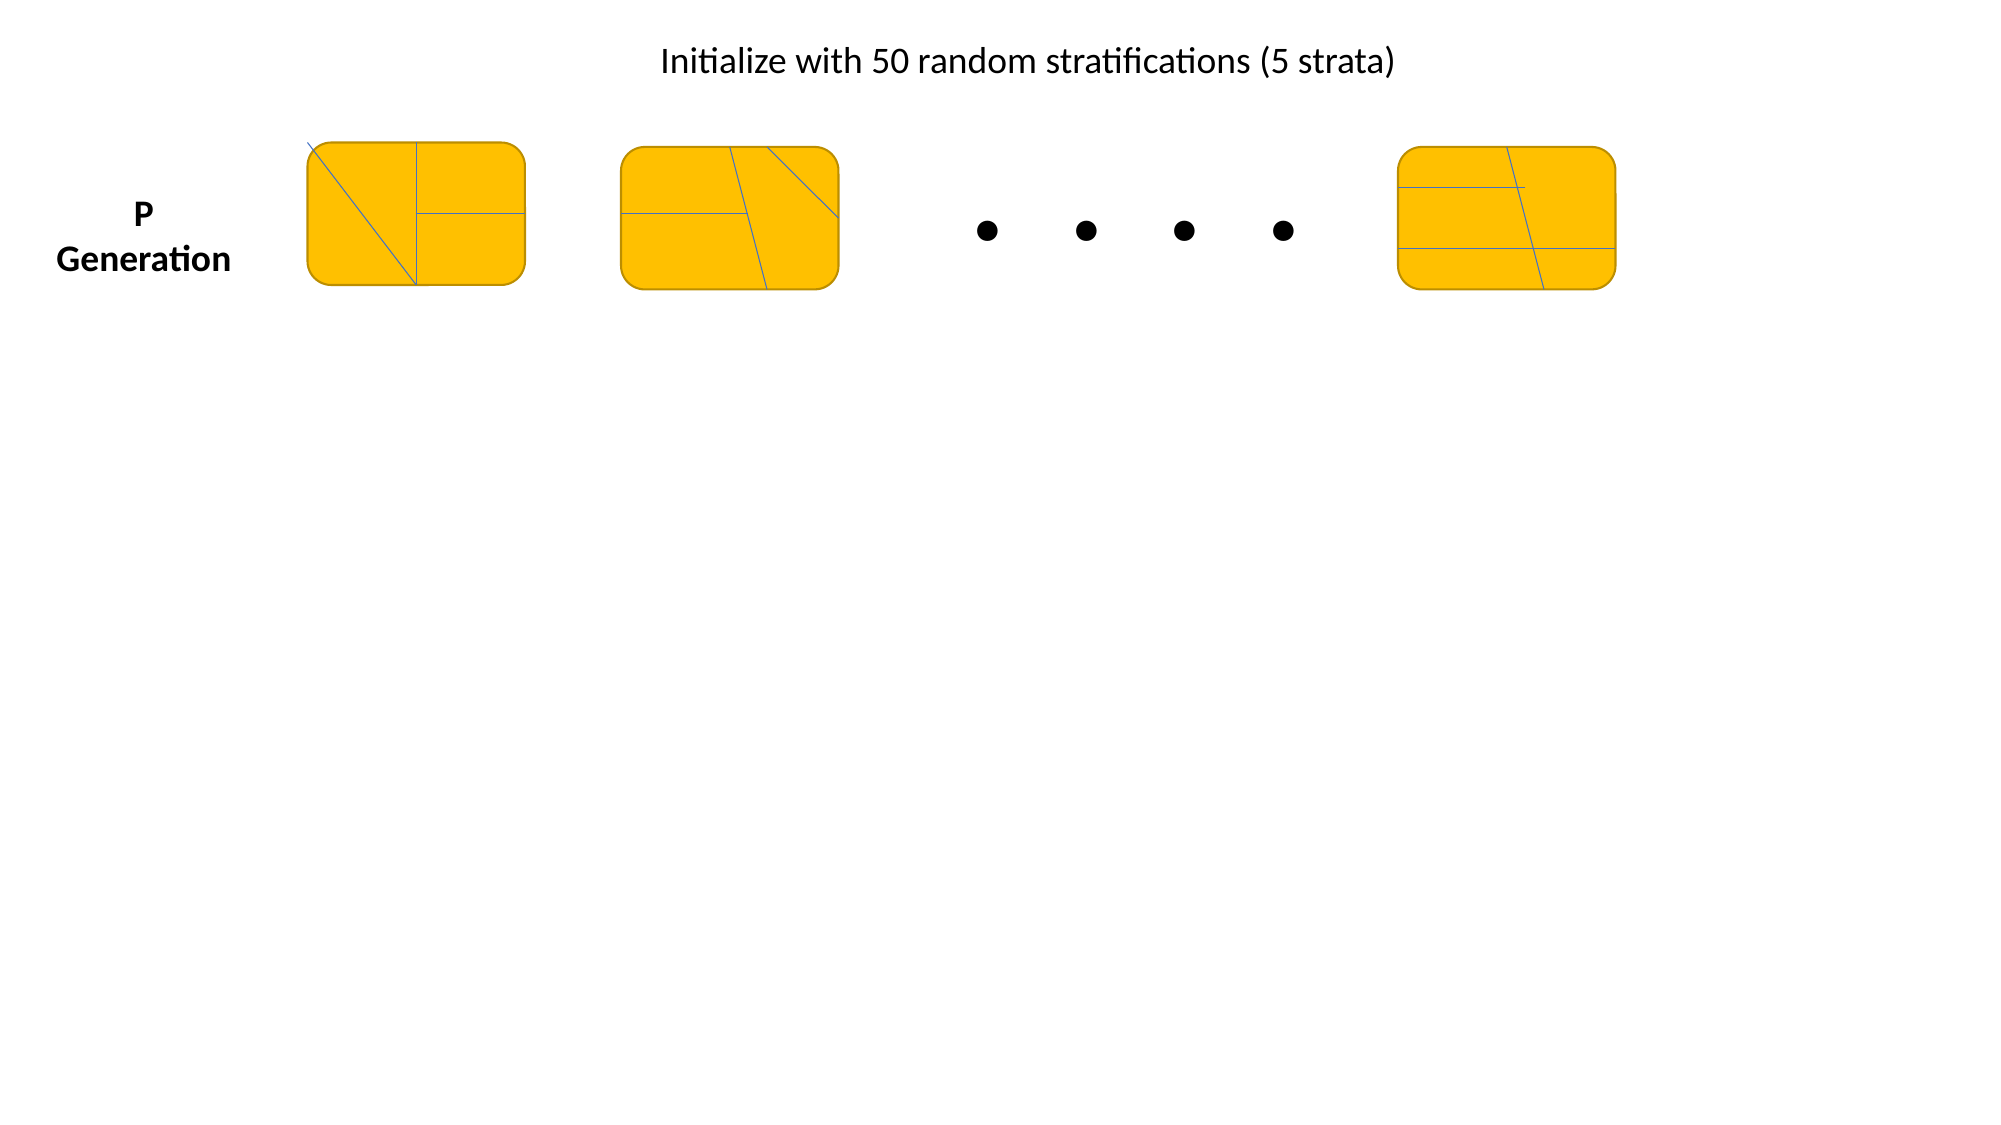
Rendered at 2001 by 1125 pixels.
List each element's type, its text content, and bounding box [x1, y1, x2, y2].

text_box . . . . [954, 95, 1355, 276]
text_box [1506, 249, 1544, 290]
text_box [307, 142, 417, 285]
text_box P Generation [35, 181, 253, 286]
text_box [324, 141, 527, 287]
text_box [729, 146, 767, 290]
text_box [766, 146, 839, 219]
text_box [1506, 146, 1544, 248]
text_box [619, 145, 840, 291]
text_box [1396, 145, 1617, 291]
text_box Initialize with 50 random stratifications (5 strata) [645, 28, 1412, 88]
